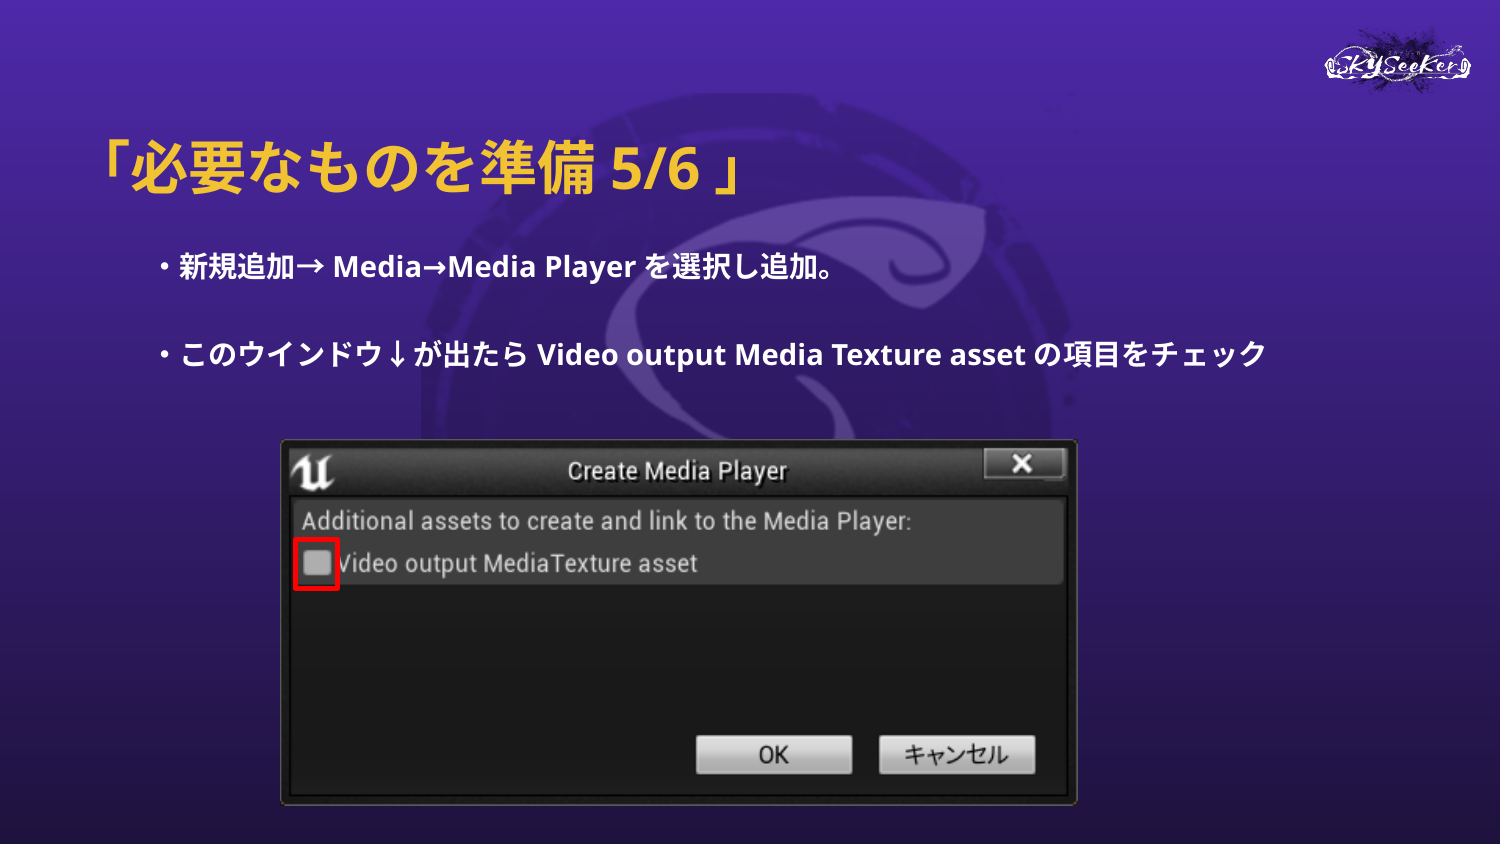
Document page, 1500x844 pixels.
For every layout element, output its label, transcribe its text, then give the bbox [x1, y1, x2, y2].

picture [1321, 24, 1475, 97]
picture [280, 439, 1078, 806]
title 「必要なものを準備5/6」 [57, 116, 1455, 211]
text_box ・新規追加→Media→Media Playerを選択し追加。 [134, 233, 1340, 308]
text_box ・このウインドウ↓が出たらVideo output Media Texture assetの項目をチェック [134, 321, 1340, 396]
